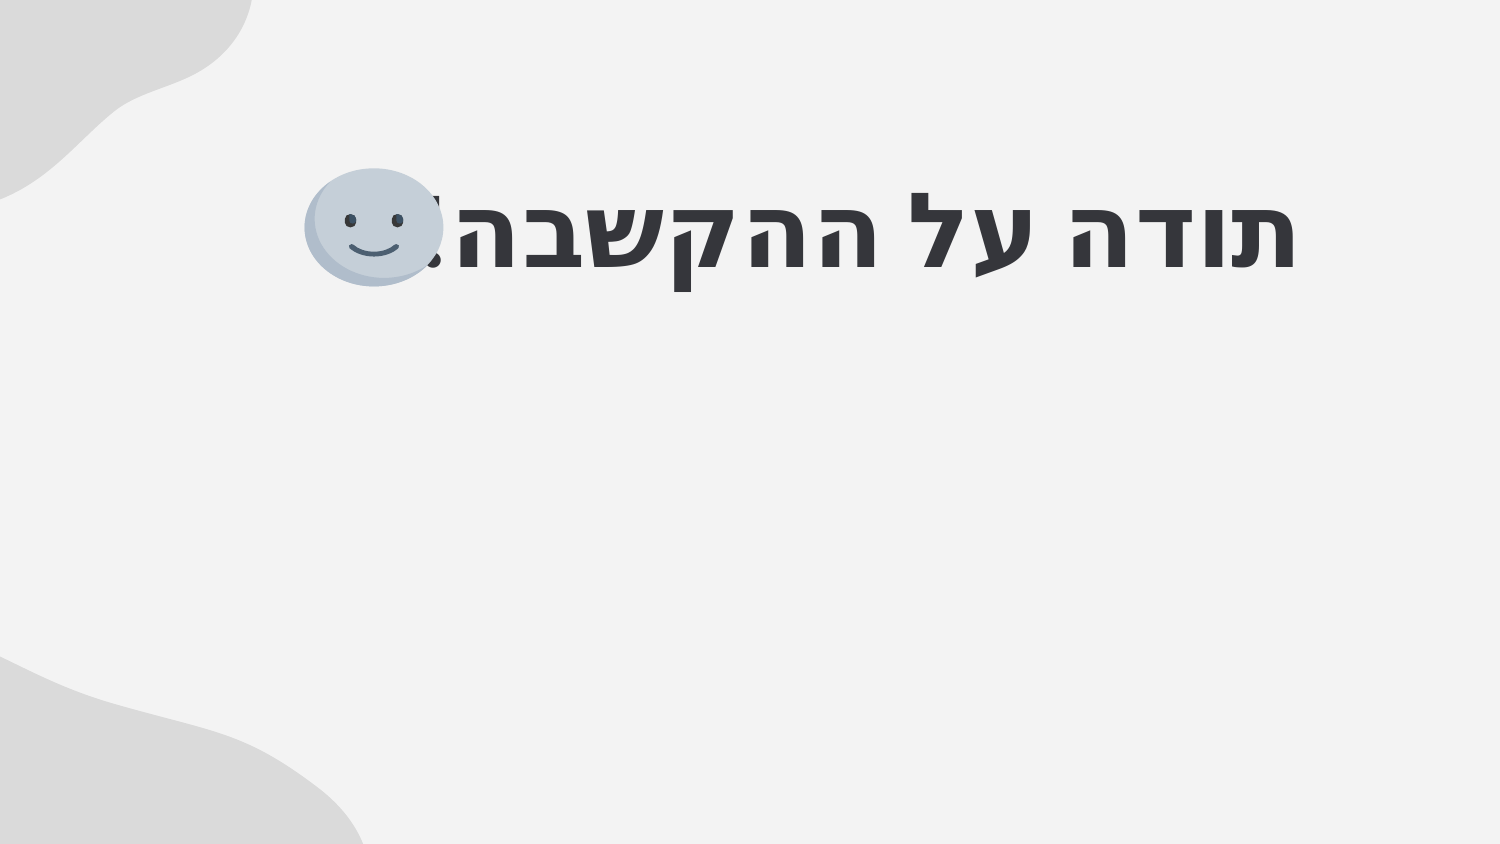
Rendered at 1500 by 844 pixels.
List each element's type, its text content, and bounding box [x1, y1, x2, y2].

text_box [295, 168, 444, 287]
title תודה על ההקשבה! [271, 152, 1450, 303]
